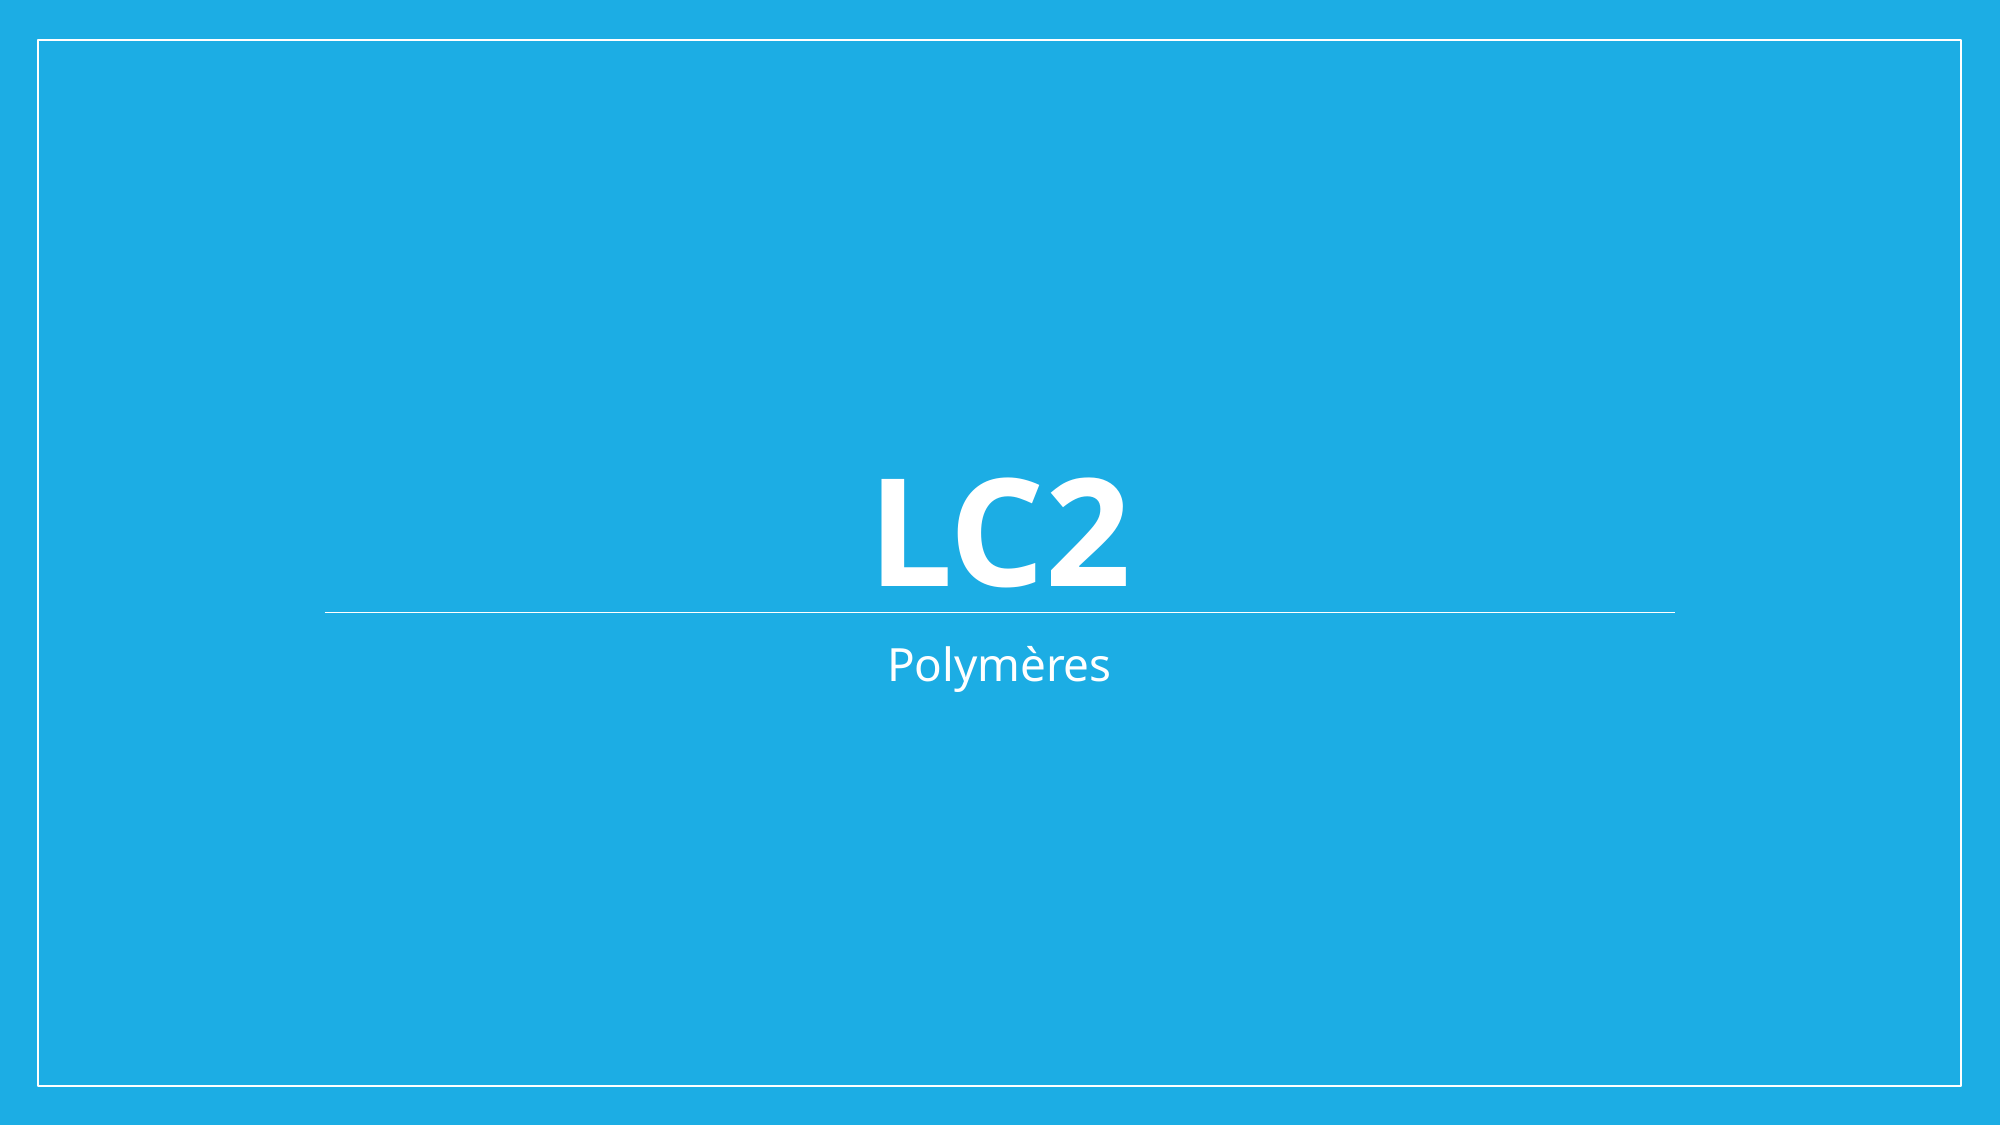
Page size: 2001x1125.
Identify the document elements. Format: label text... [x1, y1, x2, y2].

subtitle Polymères [280, 634, 1719, 863]
title LC2 [182, 144, 1818, 625]
